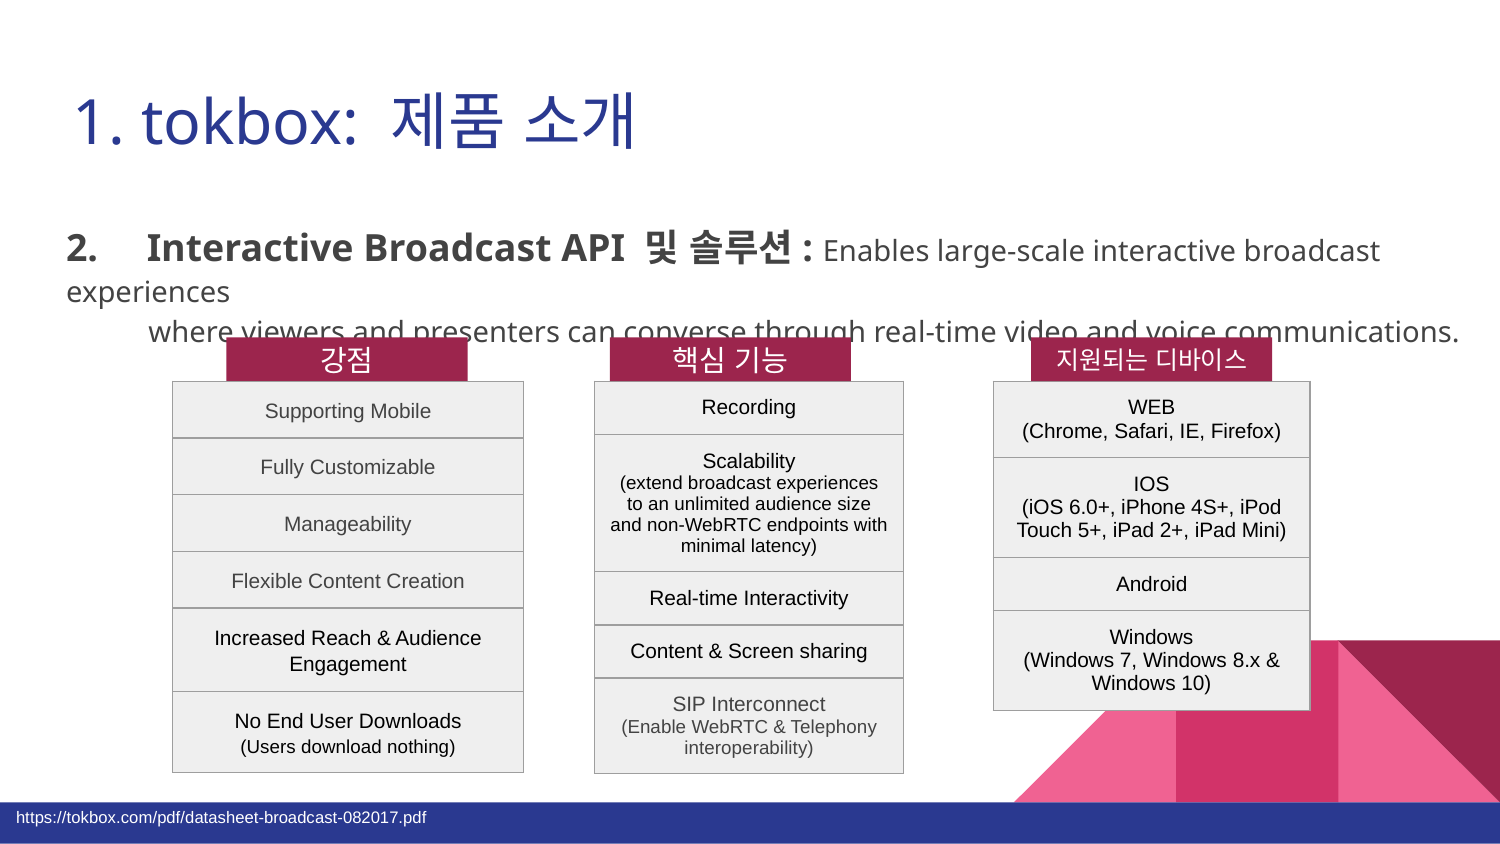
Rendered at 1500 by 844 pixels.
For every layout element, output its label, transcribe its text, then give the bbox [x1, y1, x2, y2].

table_header Recording [595, 382, 903, 434]
table_cell Content & Screen sharing [595, 626, 903, 677]
table_cell Real-time Interactivity [595, 572, 903, 624]
table_header WEB (Chrome, Safari, IE, Firefox) [994, 382, 1309, 457]
text_box 지원되는 디바이스 [1031, 337, 1273, 382]
table_cell Windows (Windows 7, Windows 8.x & Windows 10) [994, 611, 1309, 710]
table_cell No End User Downloads (Users download nothing) [173, 692, 523, 772]
text_box 강점 [226, 337, 468, 381]
table_cell Flexible Content Creation [173, 552, 523, 607]
title tokbox: 제품 소개 [51, 67, 1449, 167]
list 2. Interactive Broadcast API 및 솔루션: Enables large-scale interactive broadcast experiences where viewers and presenters can converse through real-time video and voice communications. [51, 201, 1483, 750]
table_cell IOS (iOS 6.0+, iPhone 4S+, iPod Touch 5+, iPad 2+, iPad Mini) [994, 458, 1309, 557]
table_cell Increased Reach & Audience Engagement [173, 609, 523, 691]
table_cell Manageability [173, 495, 523, 551]
table_cell Android [994, 558, 1309, 610]
table_header Supporting Mobile [173, 382, 523, 437]
text_box 핵심 기능 [609, 337, 851, 382]
table_cell Fully Customizable [173, 439, 523, 494]
table_cell Scalability (extend broadcast experiences to an unlimited audience size and non-WebRTC endpoints with minimal latency) [595, 435, 903, 571]
table_cell SIP Interconnect (Enable WebRTC & Telephony interoperability) [595, 679, 903, 773]
text_box https://tokbox.com/pdf/datasheet-broadcast-082017.pdf [1, 795, 653, 840]
